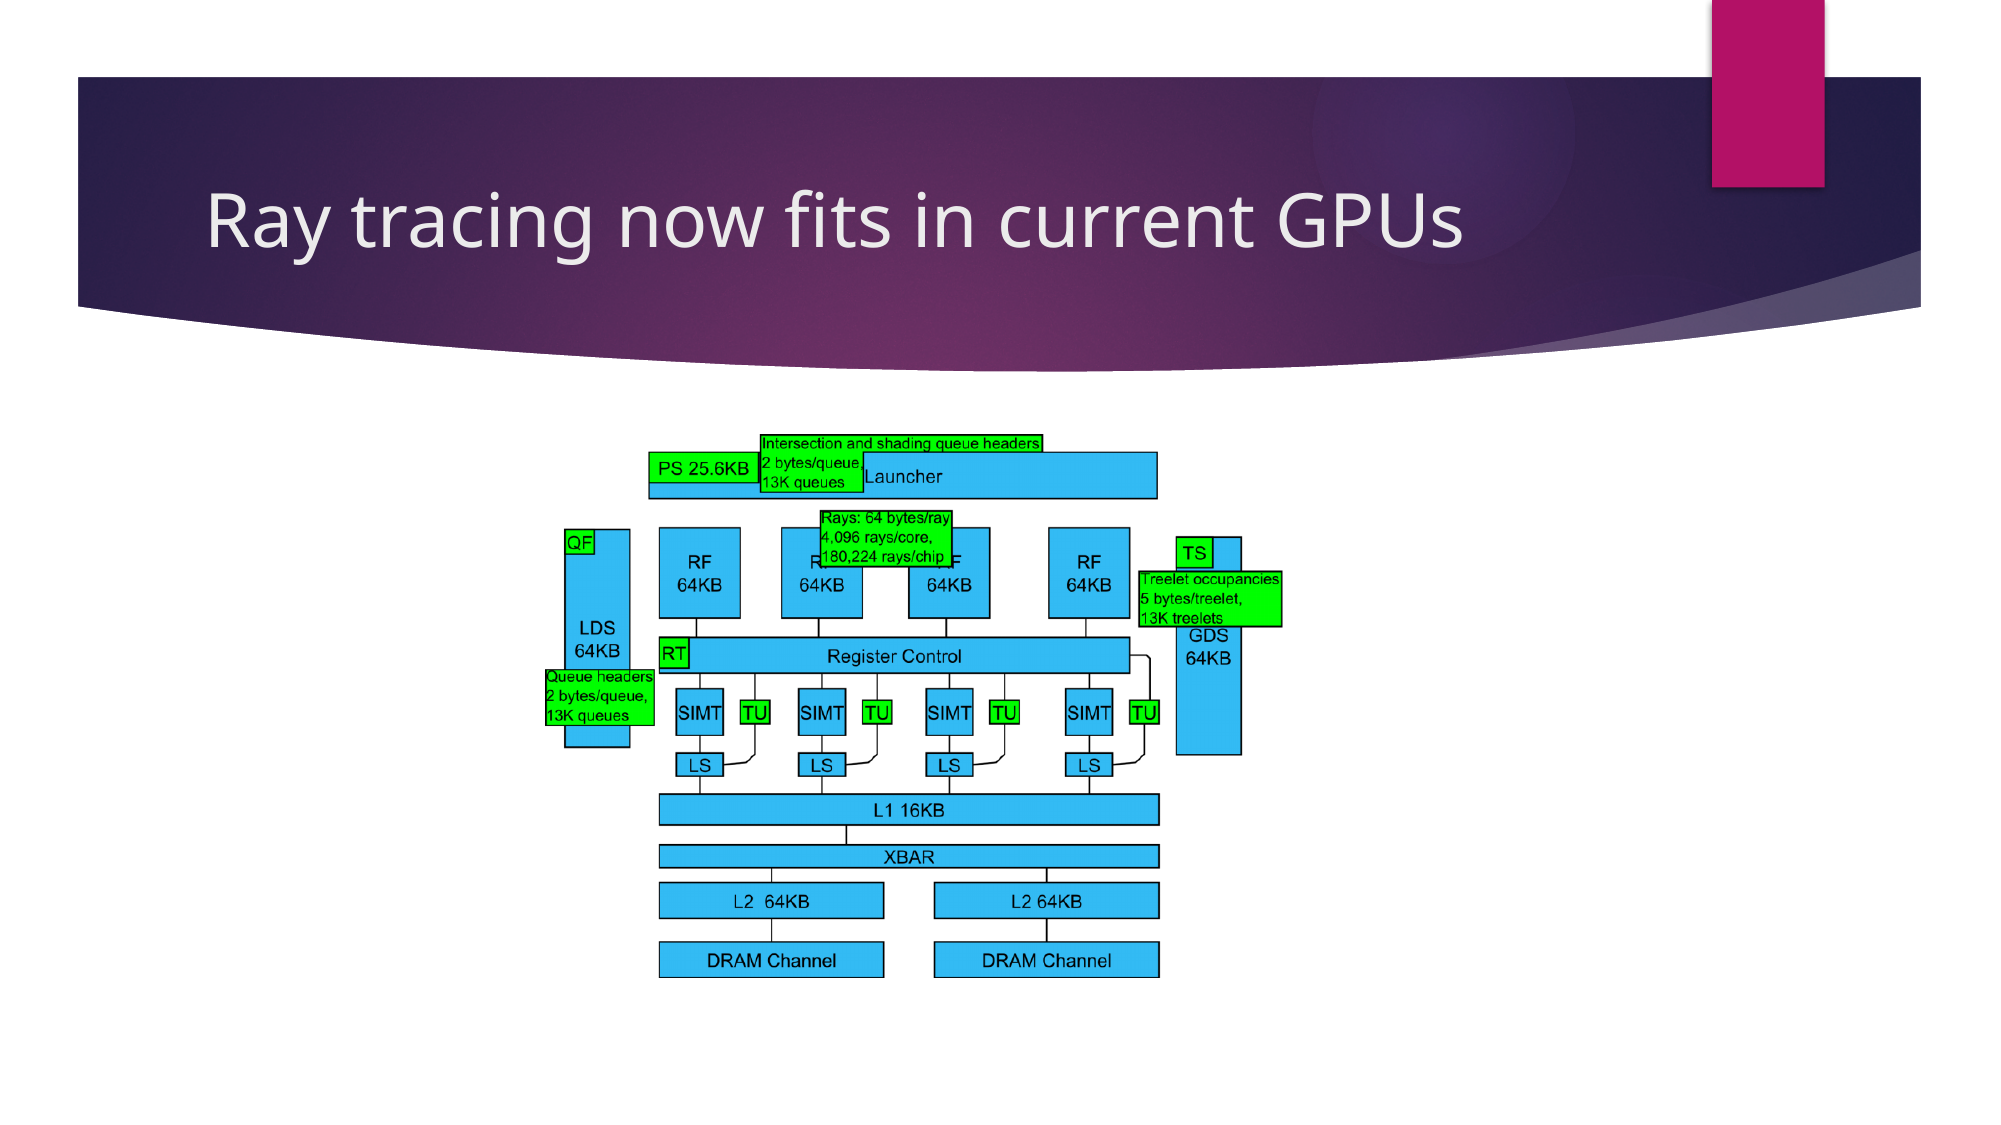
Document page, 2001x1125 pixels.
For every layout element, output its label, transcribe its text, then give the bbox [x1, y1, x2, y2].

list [523, 426, 1304, 988]
title Ray tracing now fits in current GPUs [189, 159, 1627, 276]
